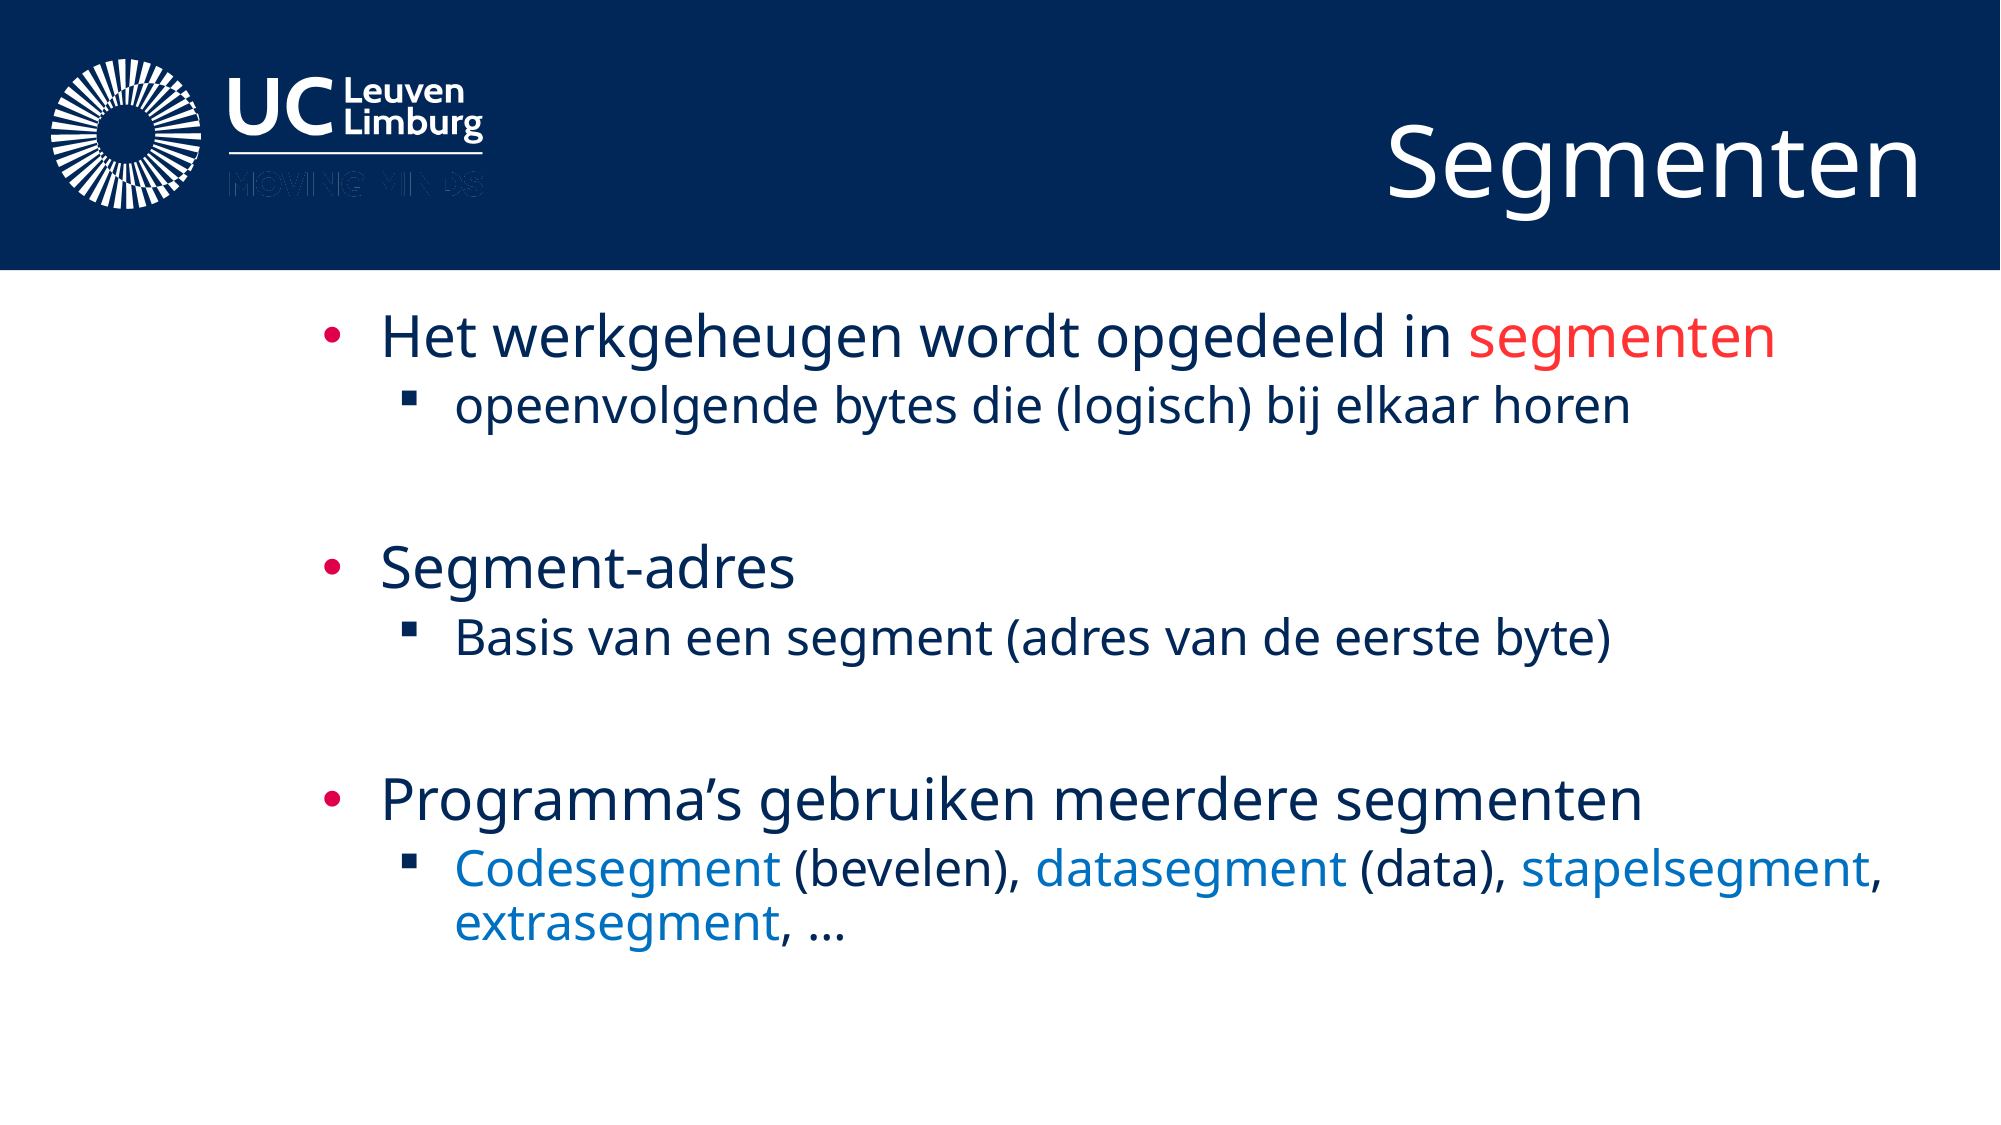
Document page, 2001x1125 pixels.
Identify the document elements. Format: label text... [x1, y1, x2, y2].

list Het werkgeheugen wordt opgedeeld in segmenten opeenvolgende bytes die (logisch) bij elkaar horen Segment-adres Basis van een segment (adres van de eerste byte) Programma’s gebruiken meerdere segmenten Codesegment (bevelen), datasegment (data), stapelsegment, extrasegment, … [307, 299, 1940, 996]
title Segmenten [307, 59, 1940, 271]
picture [51, 59, 307, 209]
